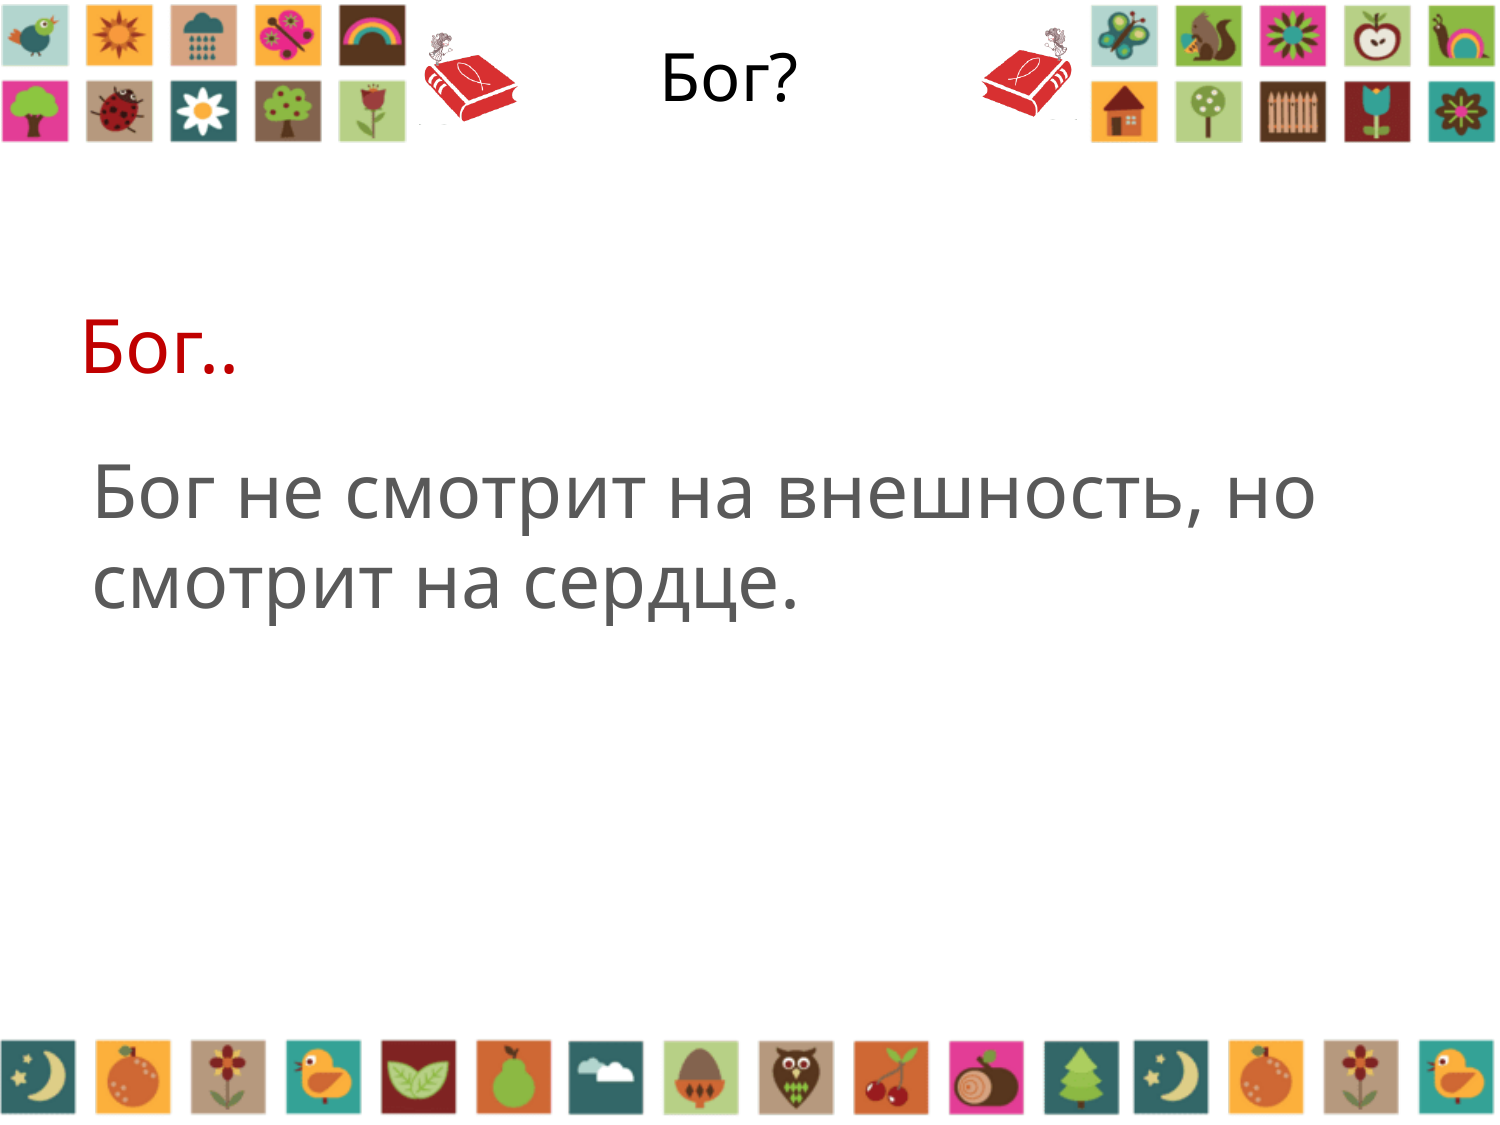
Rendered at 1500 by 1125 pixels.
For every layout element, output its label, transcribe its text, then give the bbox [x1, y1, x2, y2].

text_box Бог не смотрит на внешность, но смотрит на сердце. [76, 436, 1424, 632]
text_box Бог.. [64, 290, 1412, 396]
text_box Бог? [553, 27, 946, 123]
picture [950, 3, 1500, 150]
picture [0, 3, 550, 150]
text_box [0, 1028, 1500, 1118]
